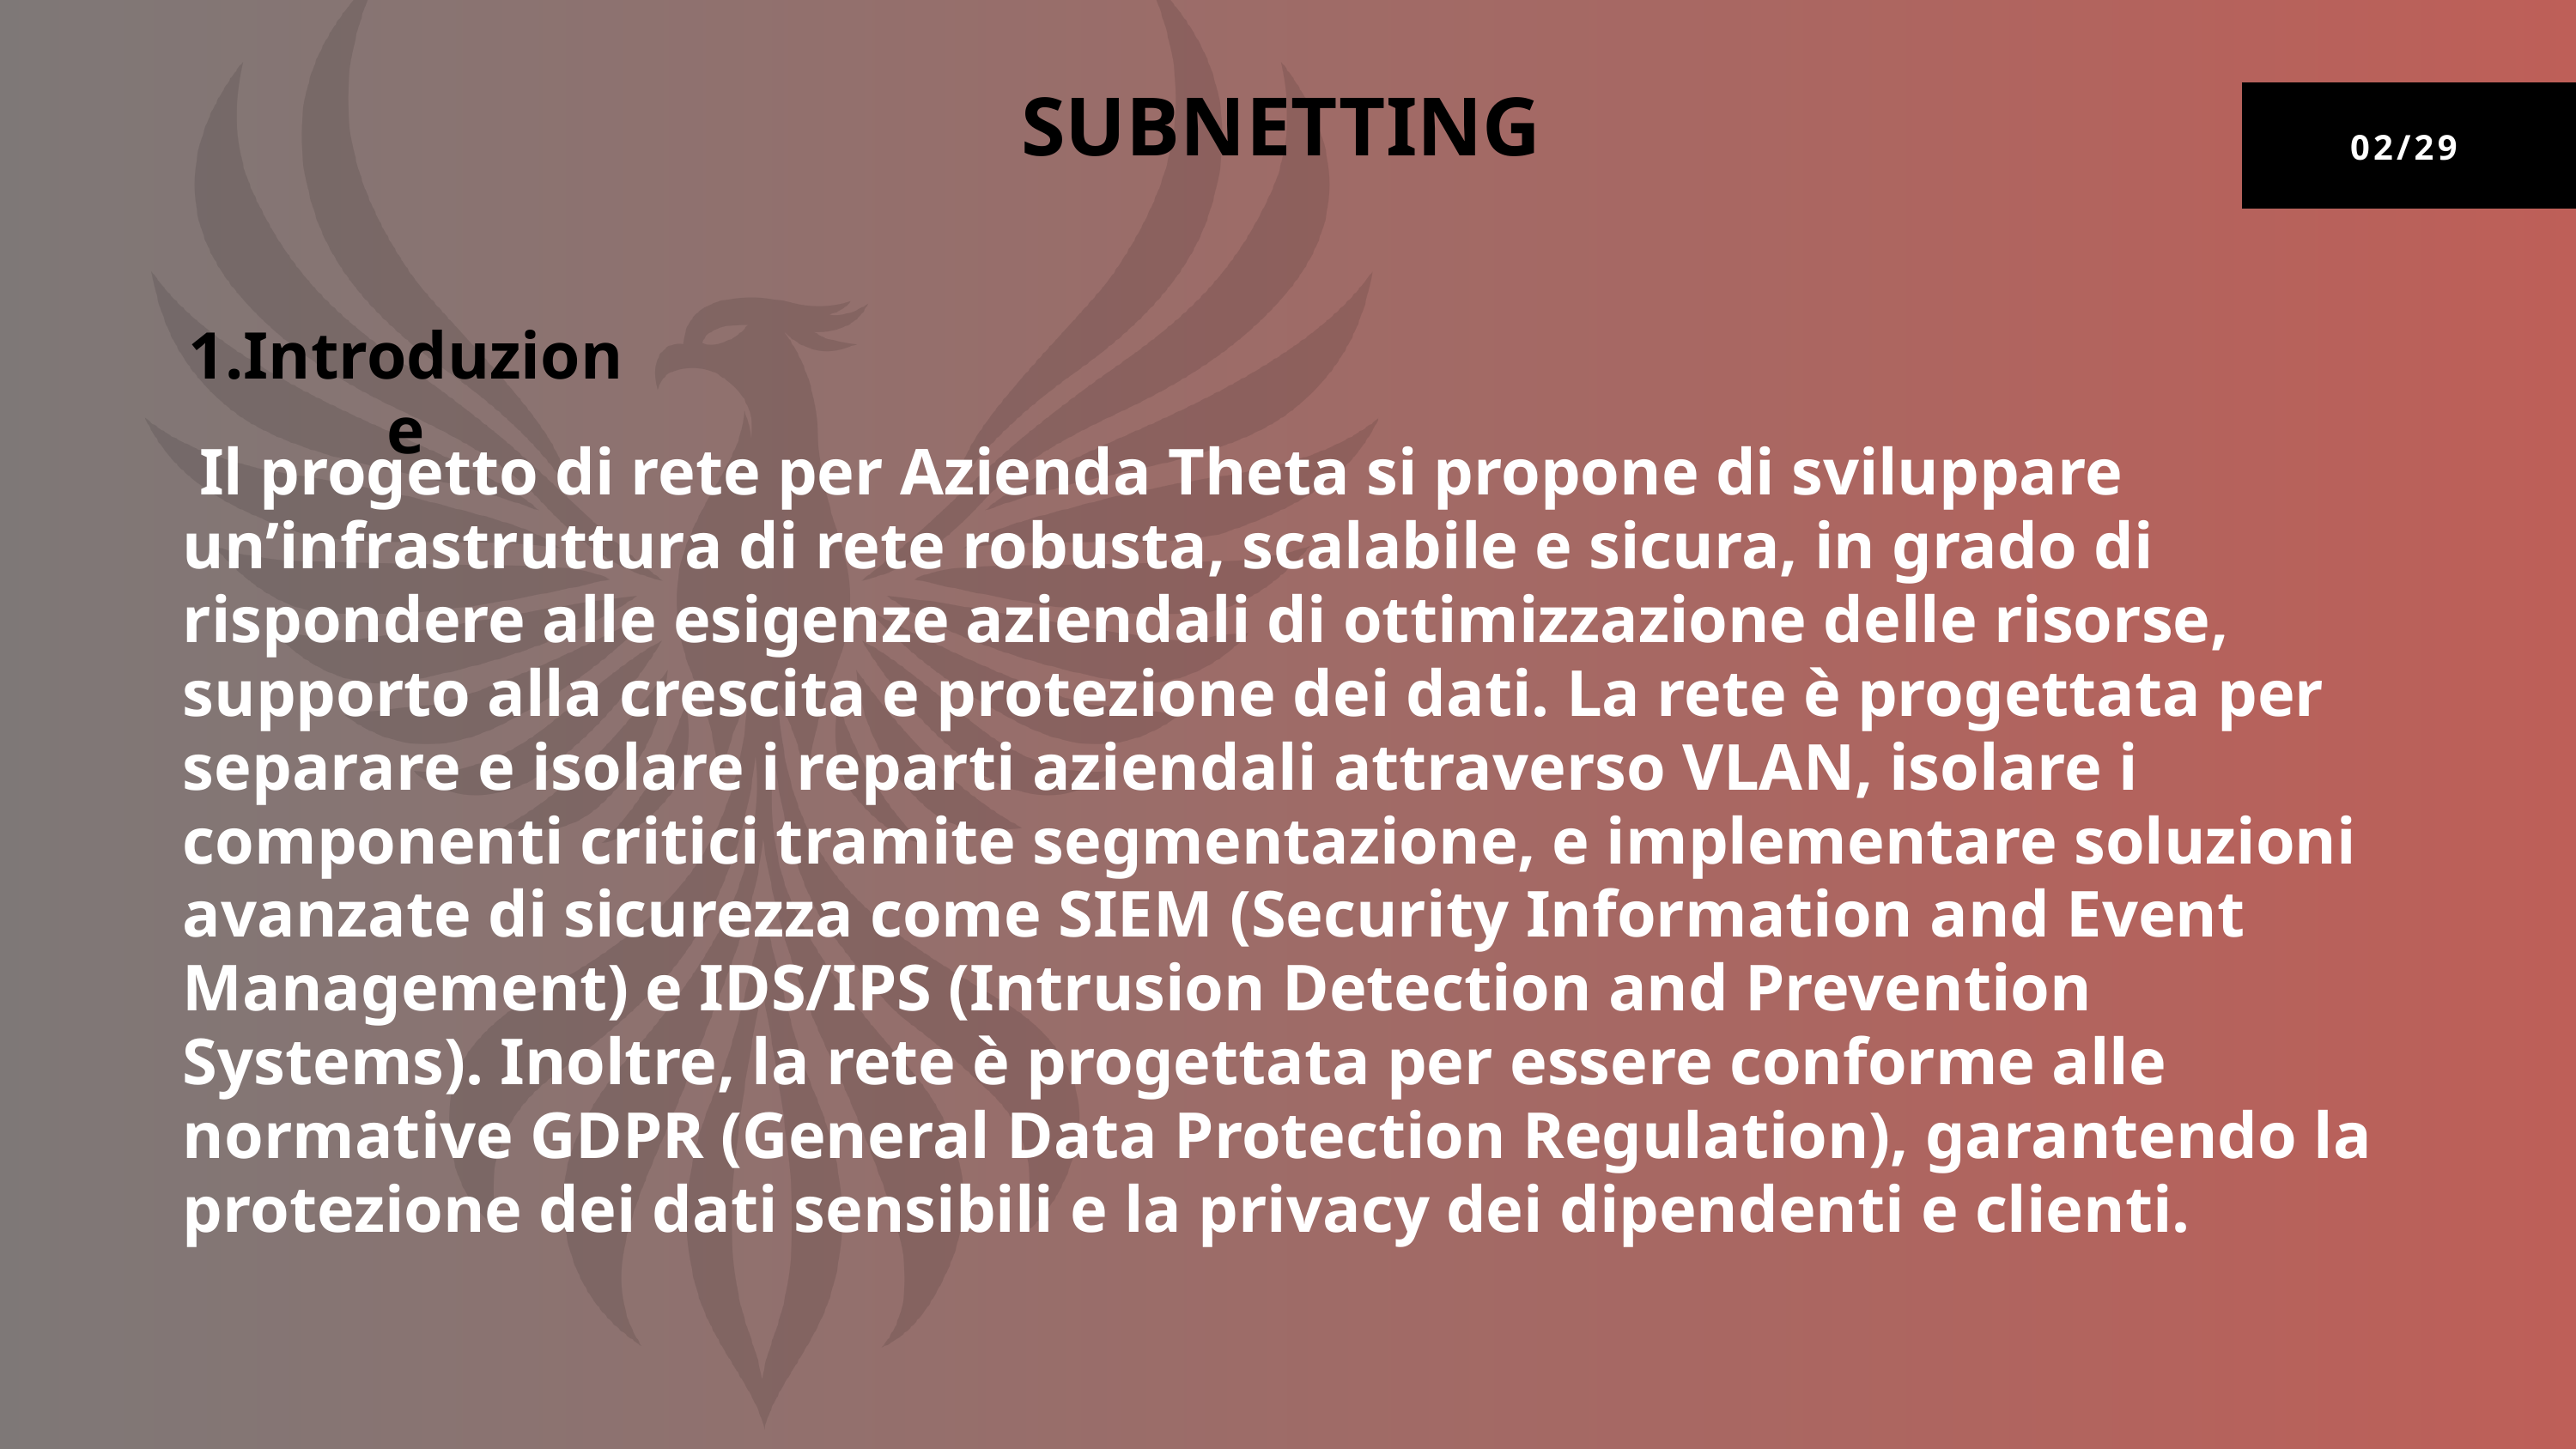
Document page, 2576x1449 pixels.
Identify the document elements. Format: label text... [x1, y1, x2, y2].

text_box [144, 0, 1379, 1430]
text_box Il progetto di rete per Azienda Theta si propone di sviluppare un’infrastruttura di rete robusta, scalabile e sicura, in grado di rispondere alle esigenze aziendali di ottimizzazione delle risorse, supporto alla crescita e protezione dei dati. La rete è progettata per separare e isolare i reparti aziendali attraverso VLAN, isolare i componenti critici tramite segmentazione, e implementare soluzioni avanzate di sicurezza come SIEM (Security Information and Event Management) e IDS/IPS (Intrusion Detection and Prevention Systems). Inoltre, la rete è progettata per essere conforme alle normative GDPR (General Data Protection Regulation), garantendo la protezione dei dati sensibili e la privacy dei dipendenti e clienti. [182, 433, 2409, 1246]
text_box SUBNETTING [640, 78, 1923, 172]
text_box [2242, 82, 2576, 209]
text_box 1.Introduzione [182, 317, 629, 467]
